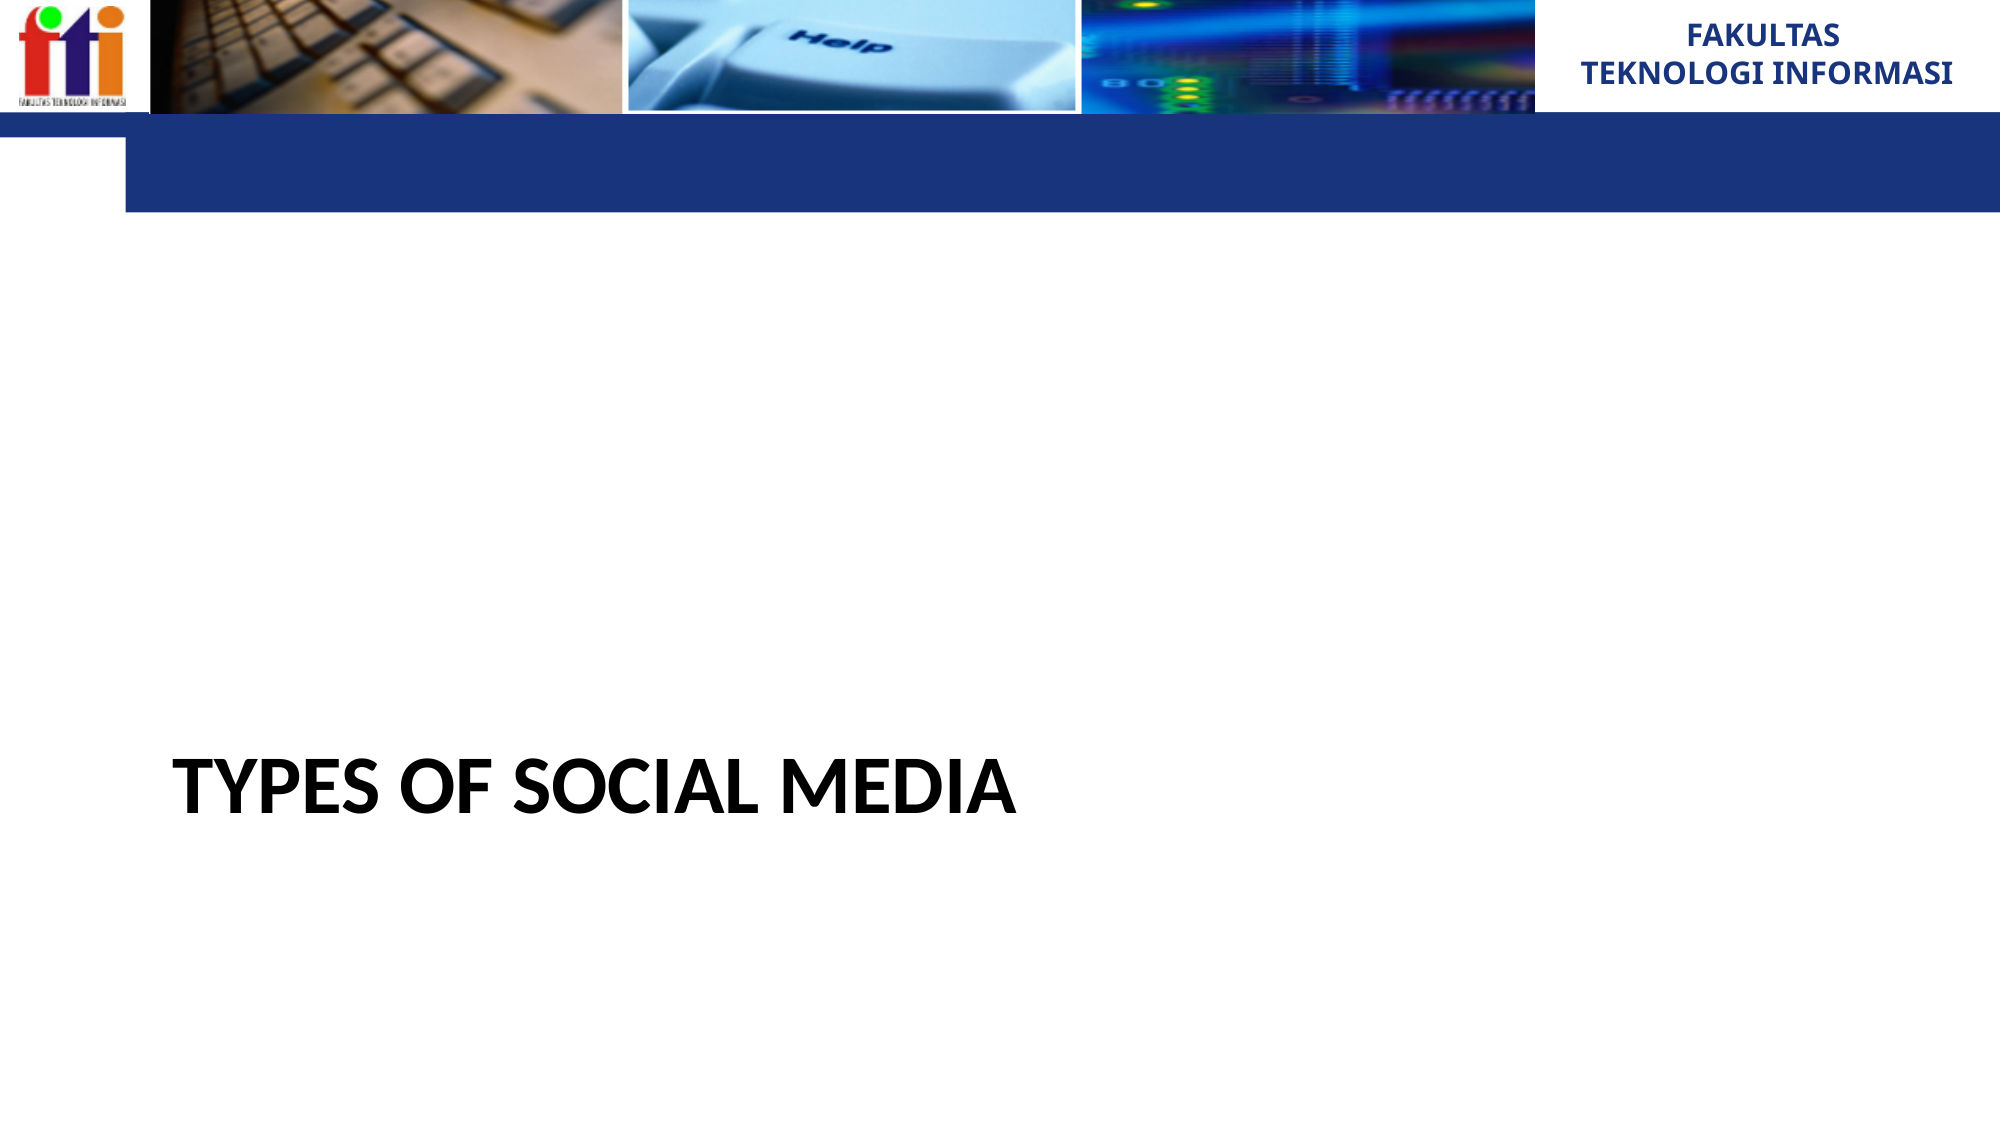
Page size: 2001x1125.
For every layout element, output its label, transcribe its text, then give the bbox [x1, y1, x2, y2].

title Types of Social Media [157, 722, 1859, 947]
picture [19, 6, 126, 106]
picture [149, 0, 1535, 114]
